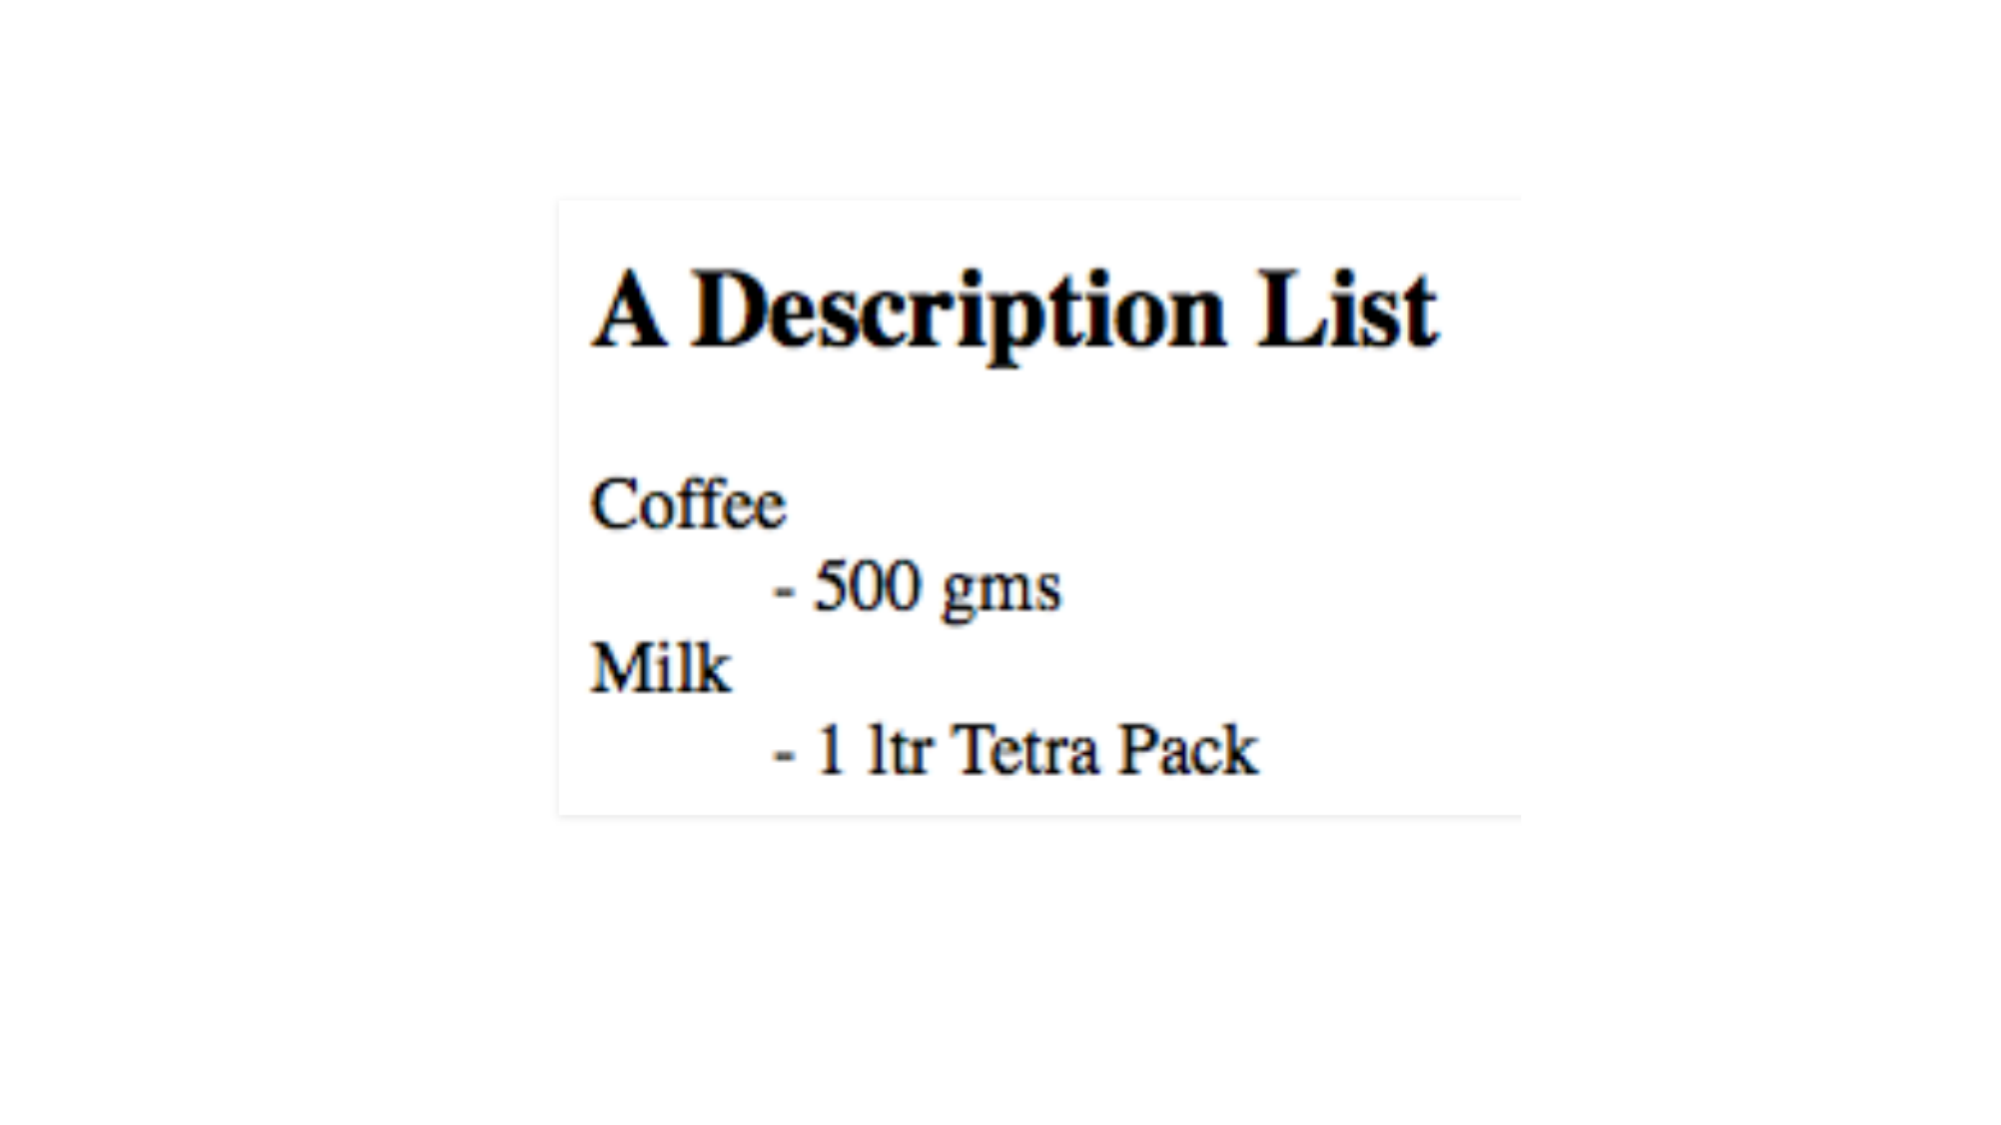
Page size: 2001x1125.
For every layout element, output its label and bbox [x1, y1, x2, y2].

picture [501, 128, 1522, 858]
